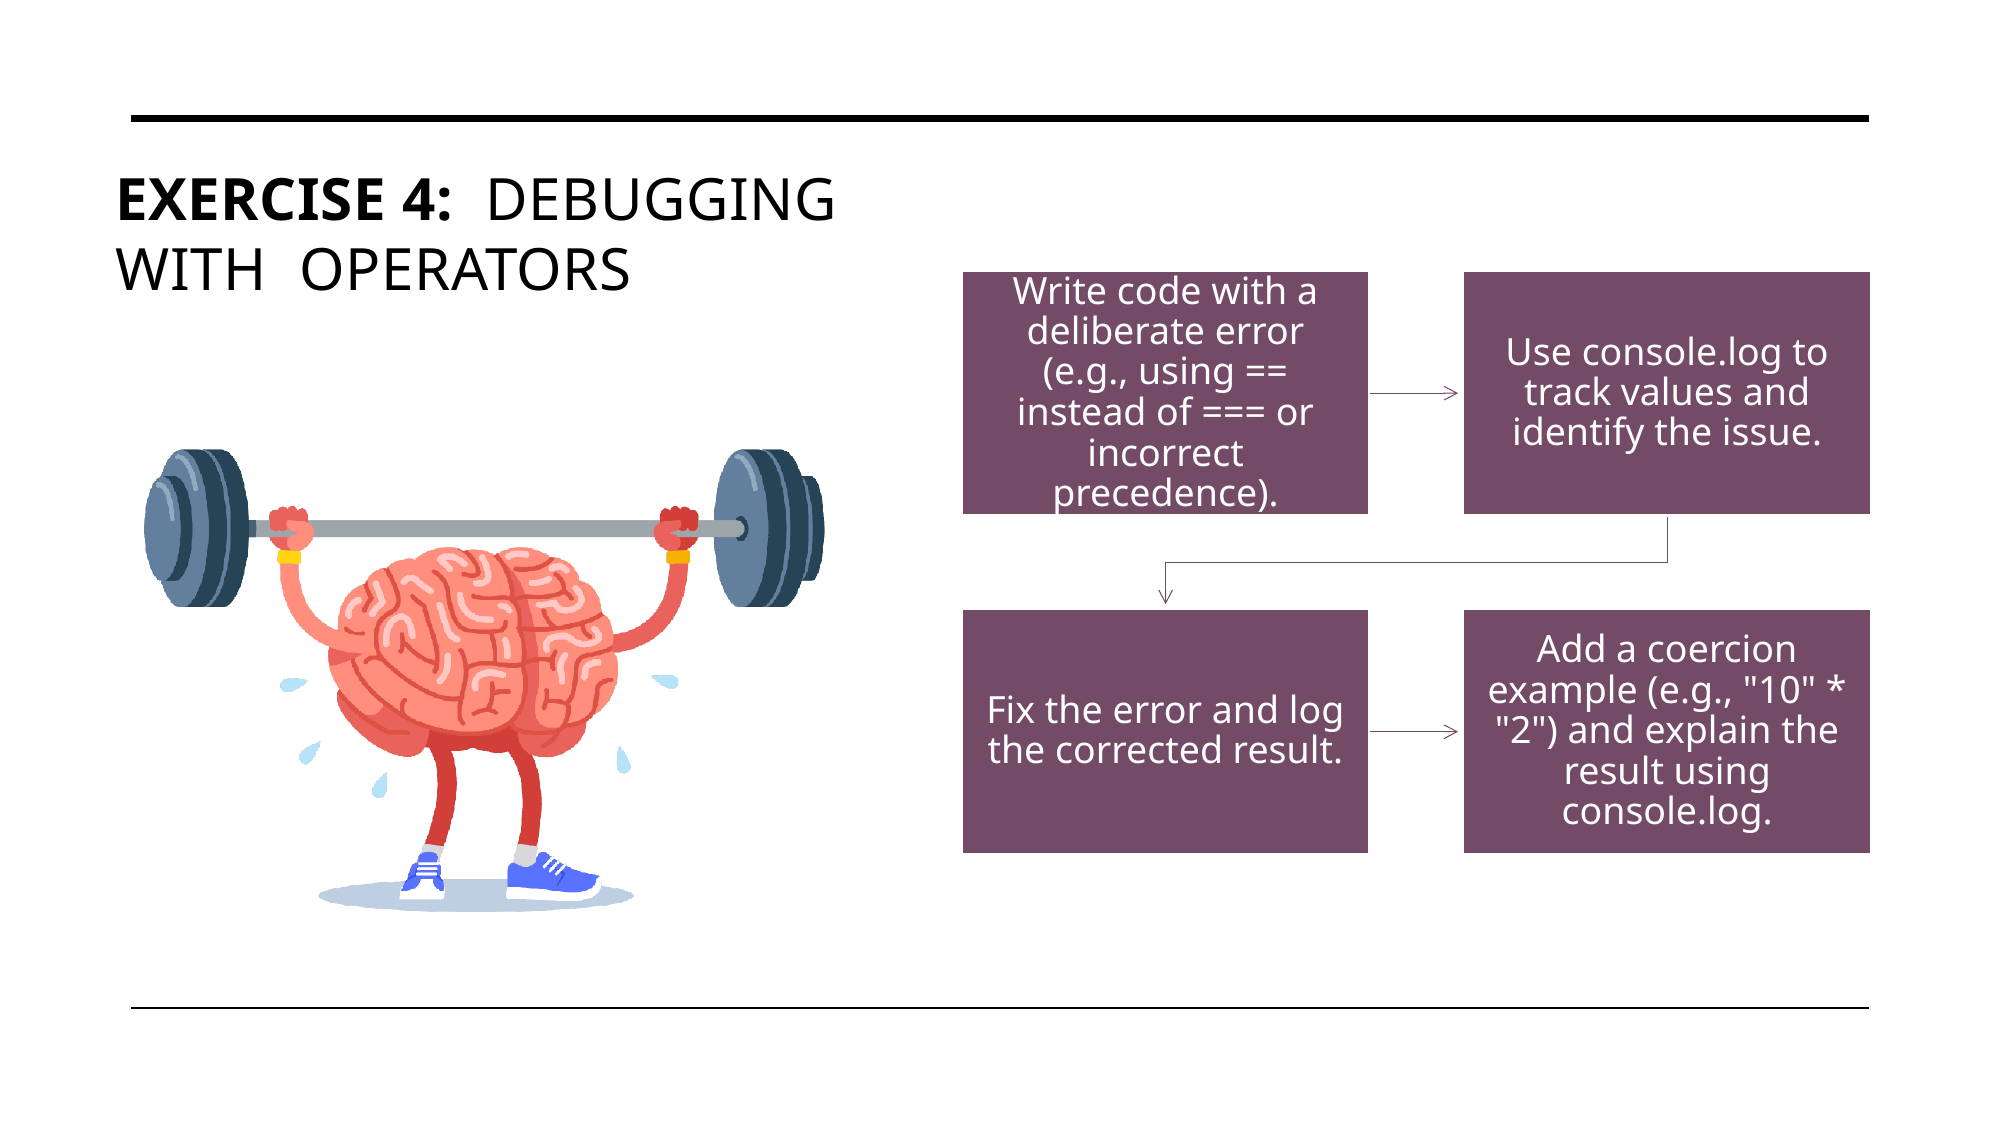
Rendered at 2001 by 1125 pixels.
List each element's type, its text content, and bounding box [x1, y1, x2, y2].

text_box Exercise 4: Debugging with Operators [100, 155, 875, 333]
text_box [961, 89, 1872, 1035]
picture [121, 360, 836, 1005]
